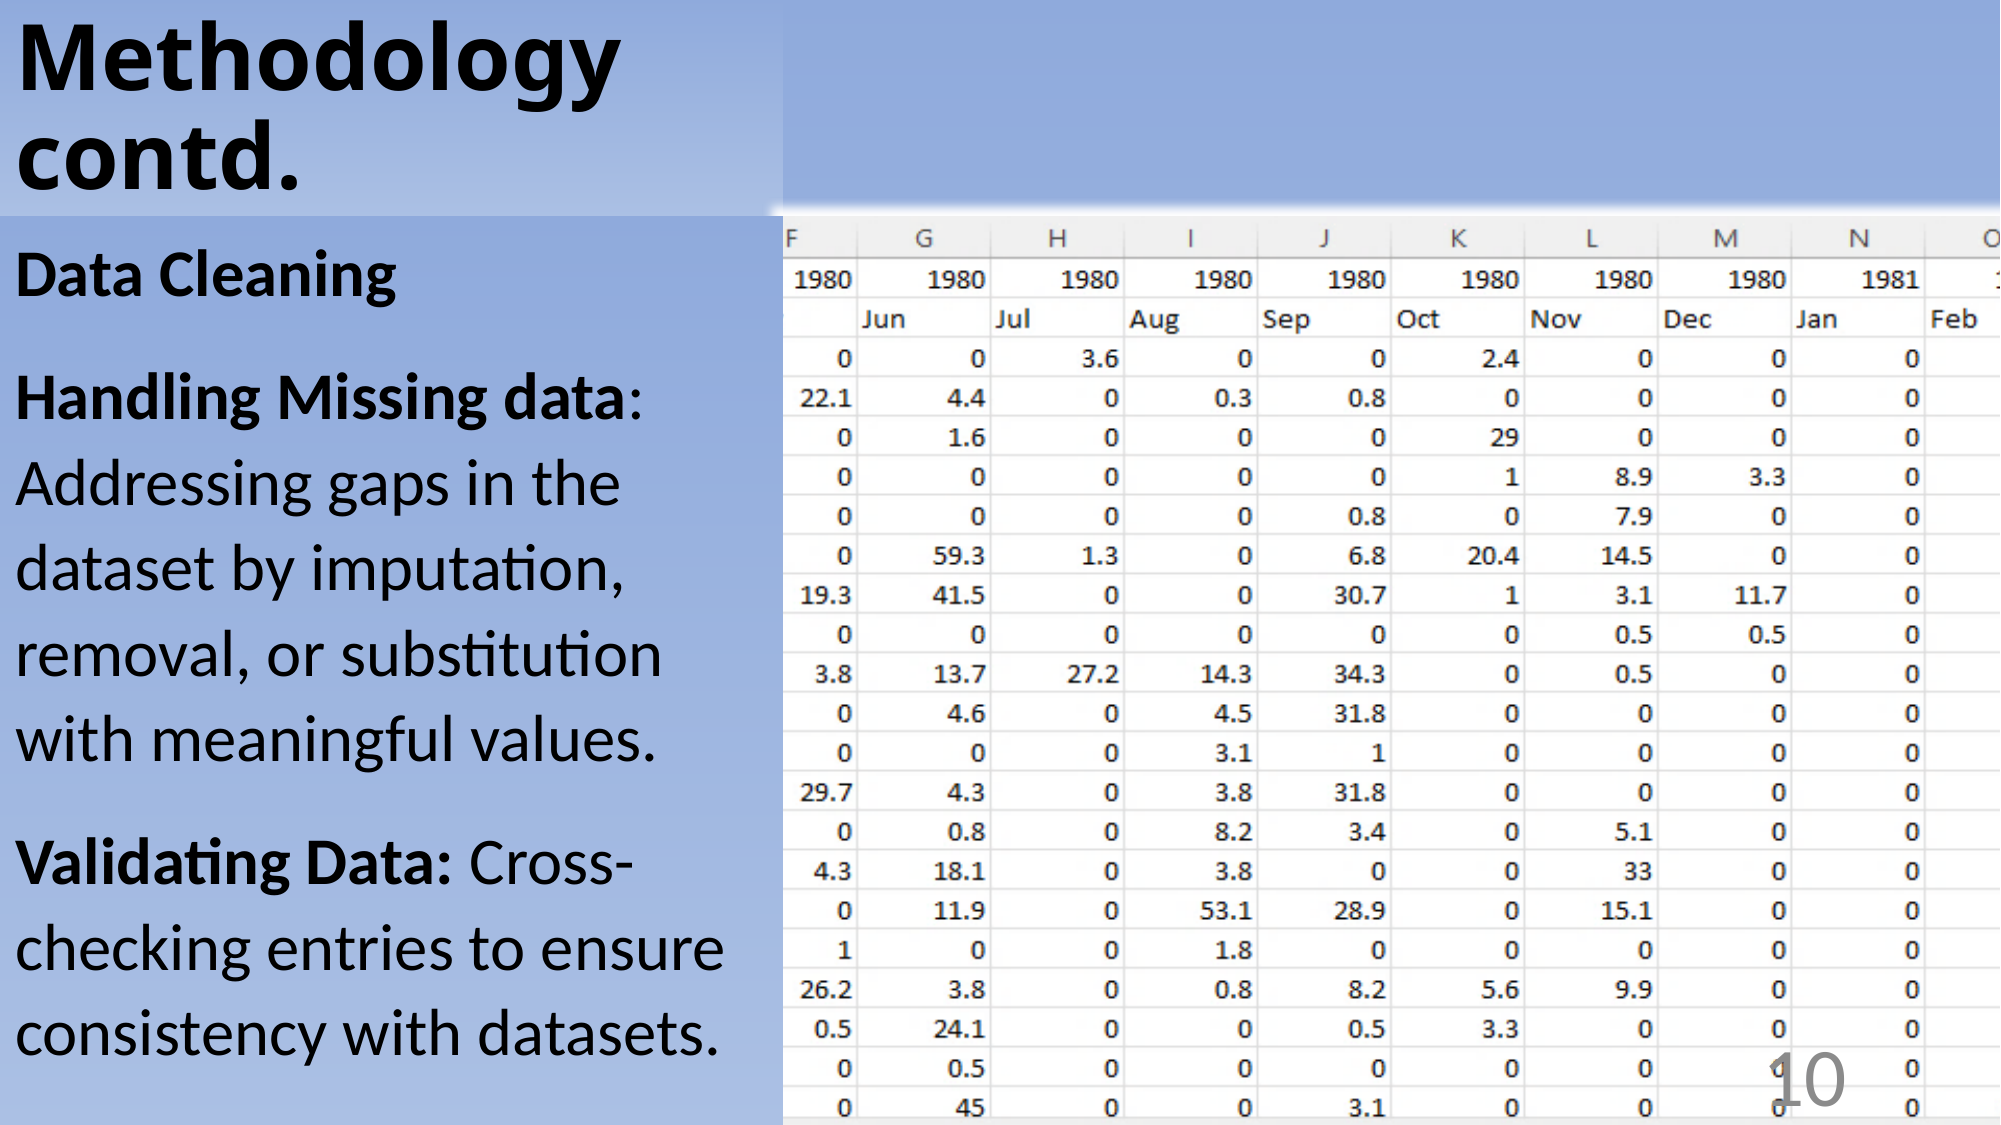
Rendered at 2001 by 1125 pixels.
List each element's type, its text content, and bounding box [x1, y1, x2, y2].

title Methodology contd. [0, 0, 783, 216]
list Data Cleaning Handling Missing data: Addressing gaps in the dataset by imputation, removal, or substitution with meaningful values. Validating Data: Cross-checking entries to ensure consistency with datasets. [0, 216, 782, 1125]
picture [782, 216, 2000, 1125]
